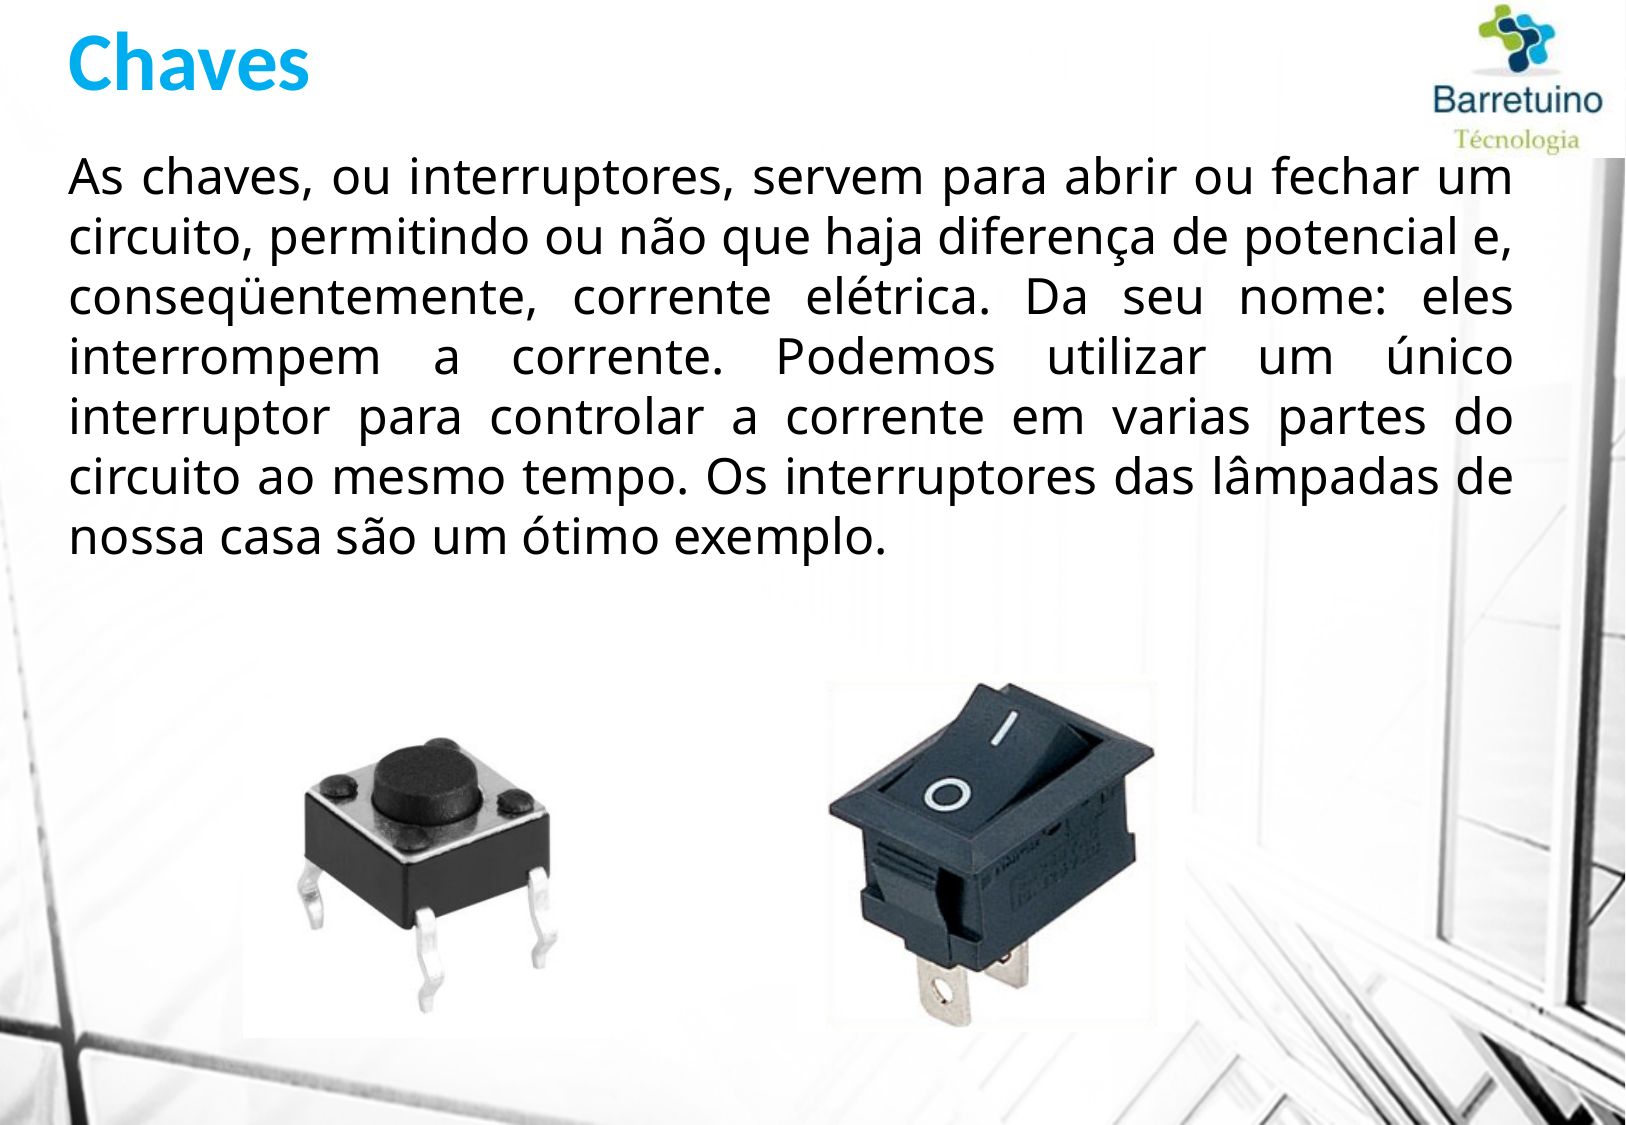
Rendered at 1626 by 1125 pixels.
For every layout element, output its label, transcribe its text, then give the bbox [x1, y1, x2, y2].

picture [0, 0, 1626, 1125]
text_box Chaves [54, 0, 794, 115]
text_box As chaves, ou interruptores, servem para abrir ou fechar um circuito, permitindo ou não que haja diferença de potencial e, conseqüentemente, corrente elétrica. Da seu nome: eles interrompem a corrente. Podemos utilizar um único interruptor para controlar a corrente em varias partes do circuito ao mesmo tempo. Os interruptores das lâmpadas de nossa casa são um ótimo exemplo. [54, 137, 1531, 573]
